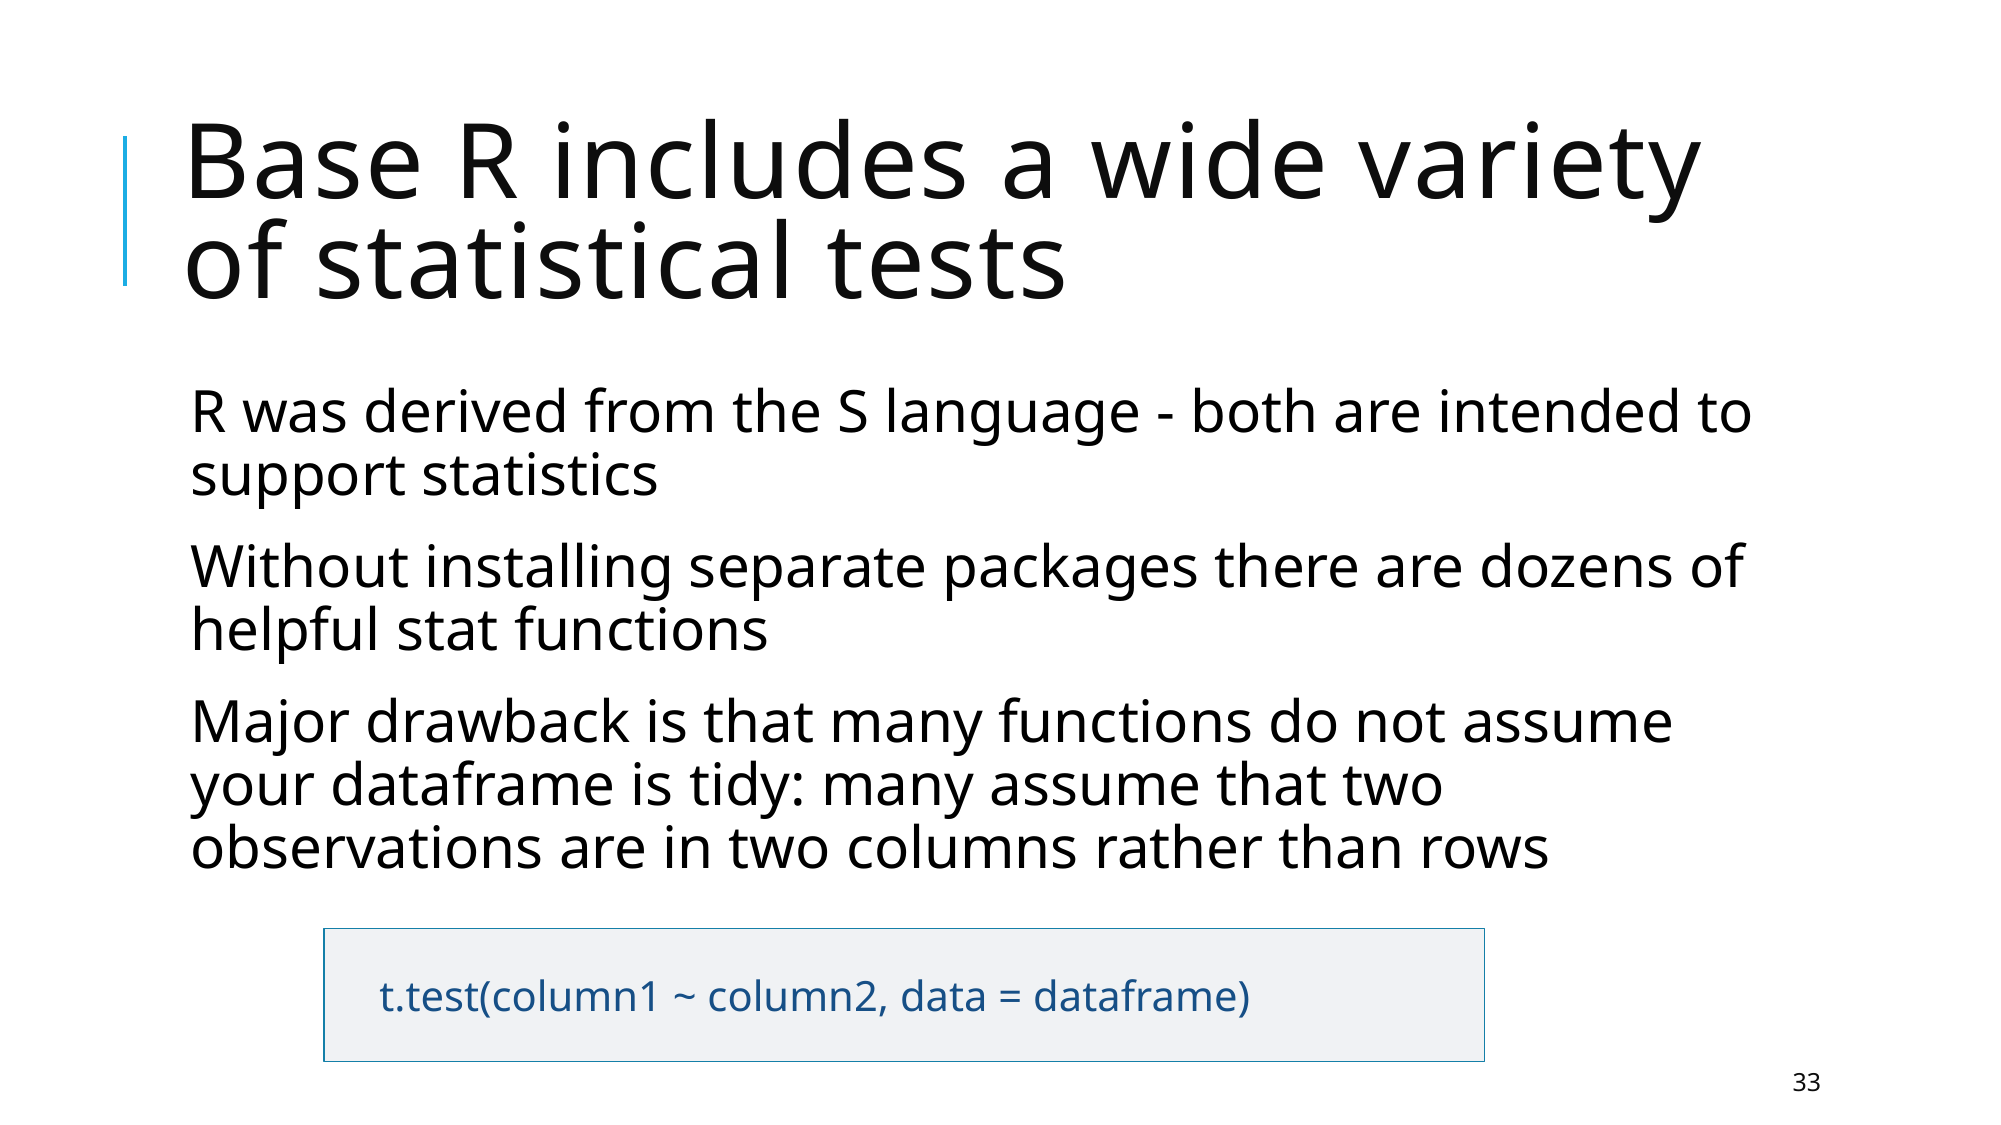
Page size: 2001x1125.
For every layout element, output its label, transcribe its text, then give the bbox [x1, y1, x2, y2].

text_box [323, 927, 1486, 1063]
slide_number 33 [1777, 1061, 1938, 1107]
list R was derived from the S language - both are intended to support statistics Without installing separate packages there are dozens of helpful stat functions Major drawback is that many functions do not assume your dataframe is tidy: many assume that two observations are in two columns rather than rows [168, 375, 1763, 1035]
text_box t.test(column1 ~ column2, data = dataframe) [364, 962, 1485, 1027]
title Base R includes a wide variety of statistical tests [168, 96, 1763, 342]
